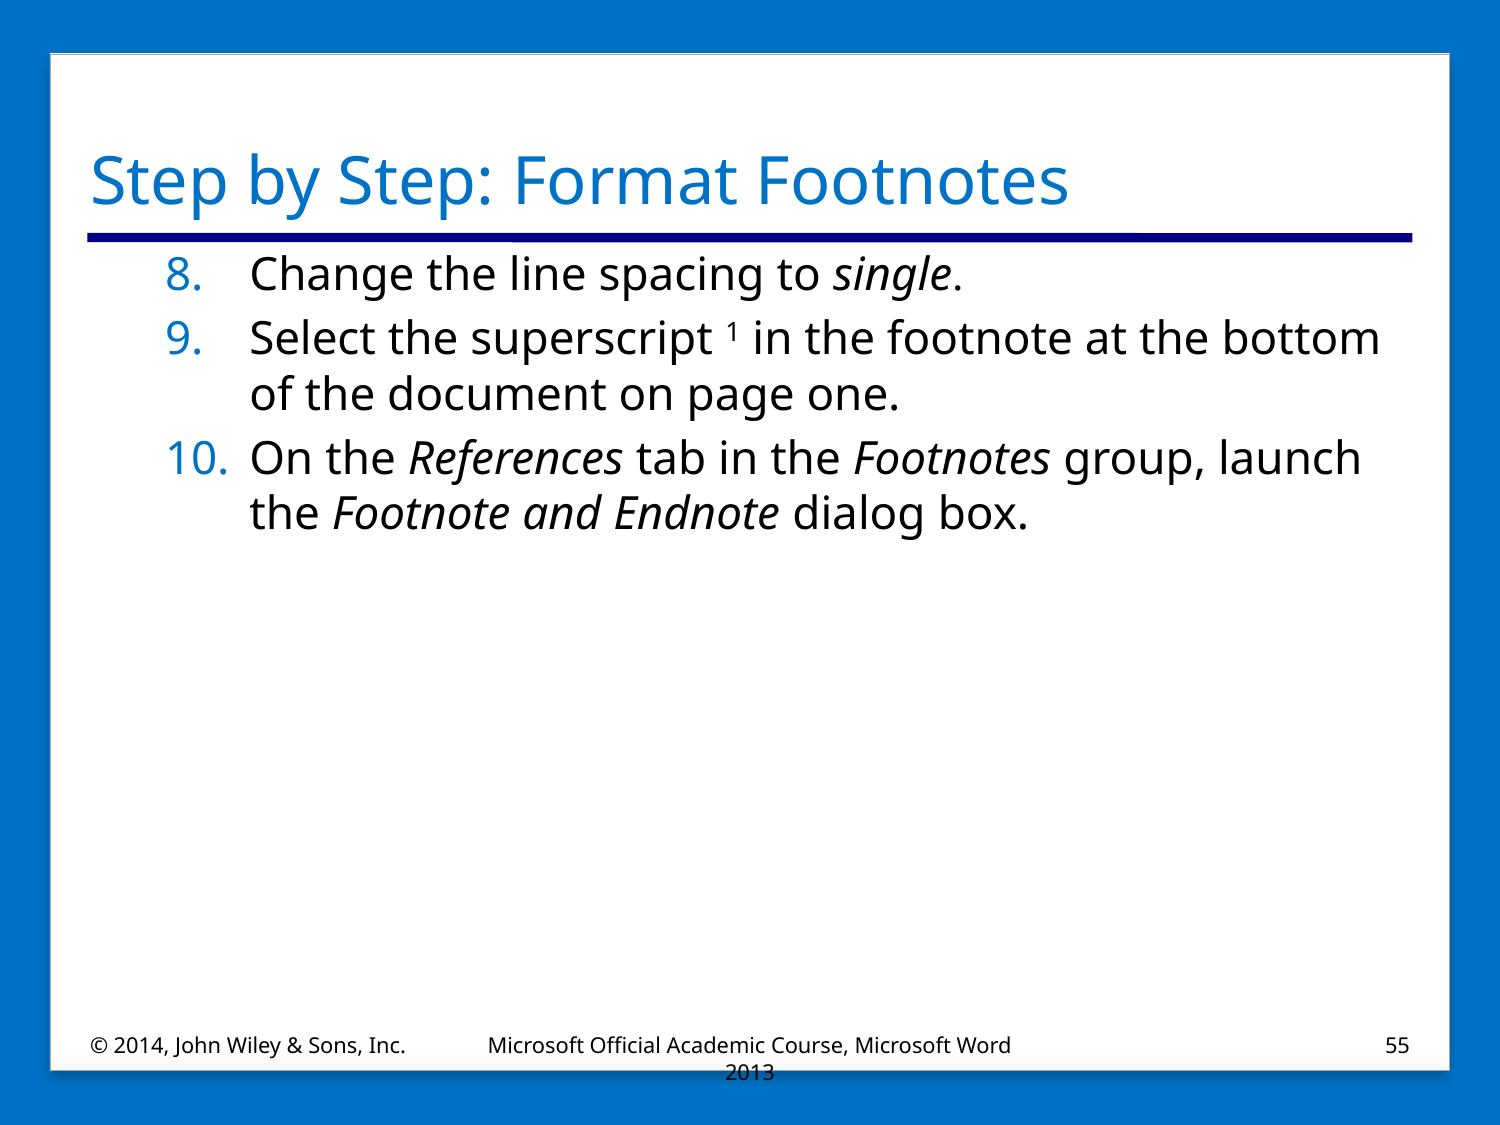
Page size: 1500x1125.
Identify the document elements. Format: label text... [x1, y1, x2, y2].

slide_number © 2014, John Wiley & Sons, Inc. [74, 1024, 426, 1103]
slide_number 55 [1074, 1024, 1426, 1103]
list Change the line spacing to single. Select the superscript 1 in the footnote at the bottom of the document on page one. On the References tab in the Footnotes group, launch the Footnote and Endnote dialog box. [75, 237, 1425, 1063]
title Step by Step: Format Footnotes [74, 74, 1426, 226]
footer Microsoft Official Academic Course, Microsoft Word 2013 [449, 1024, 1051, 1103]
